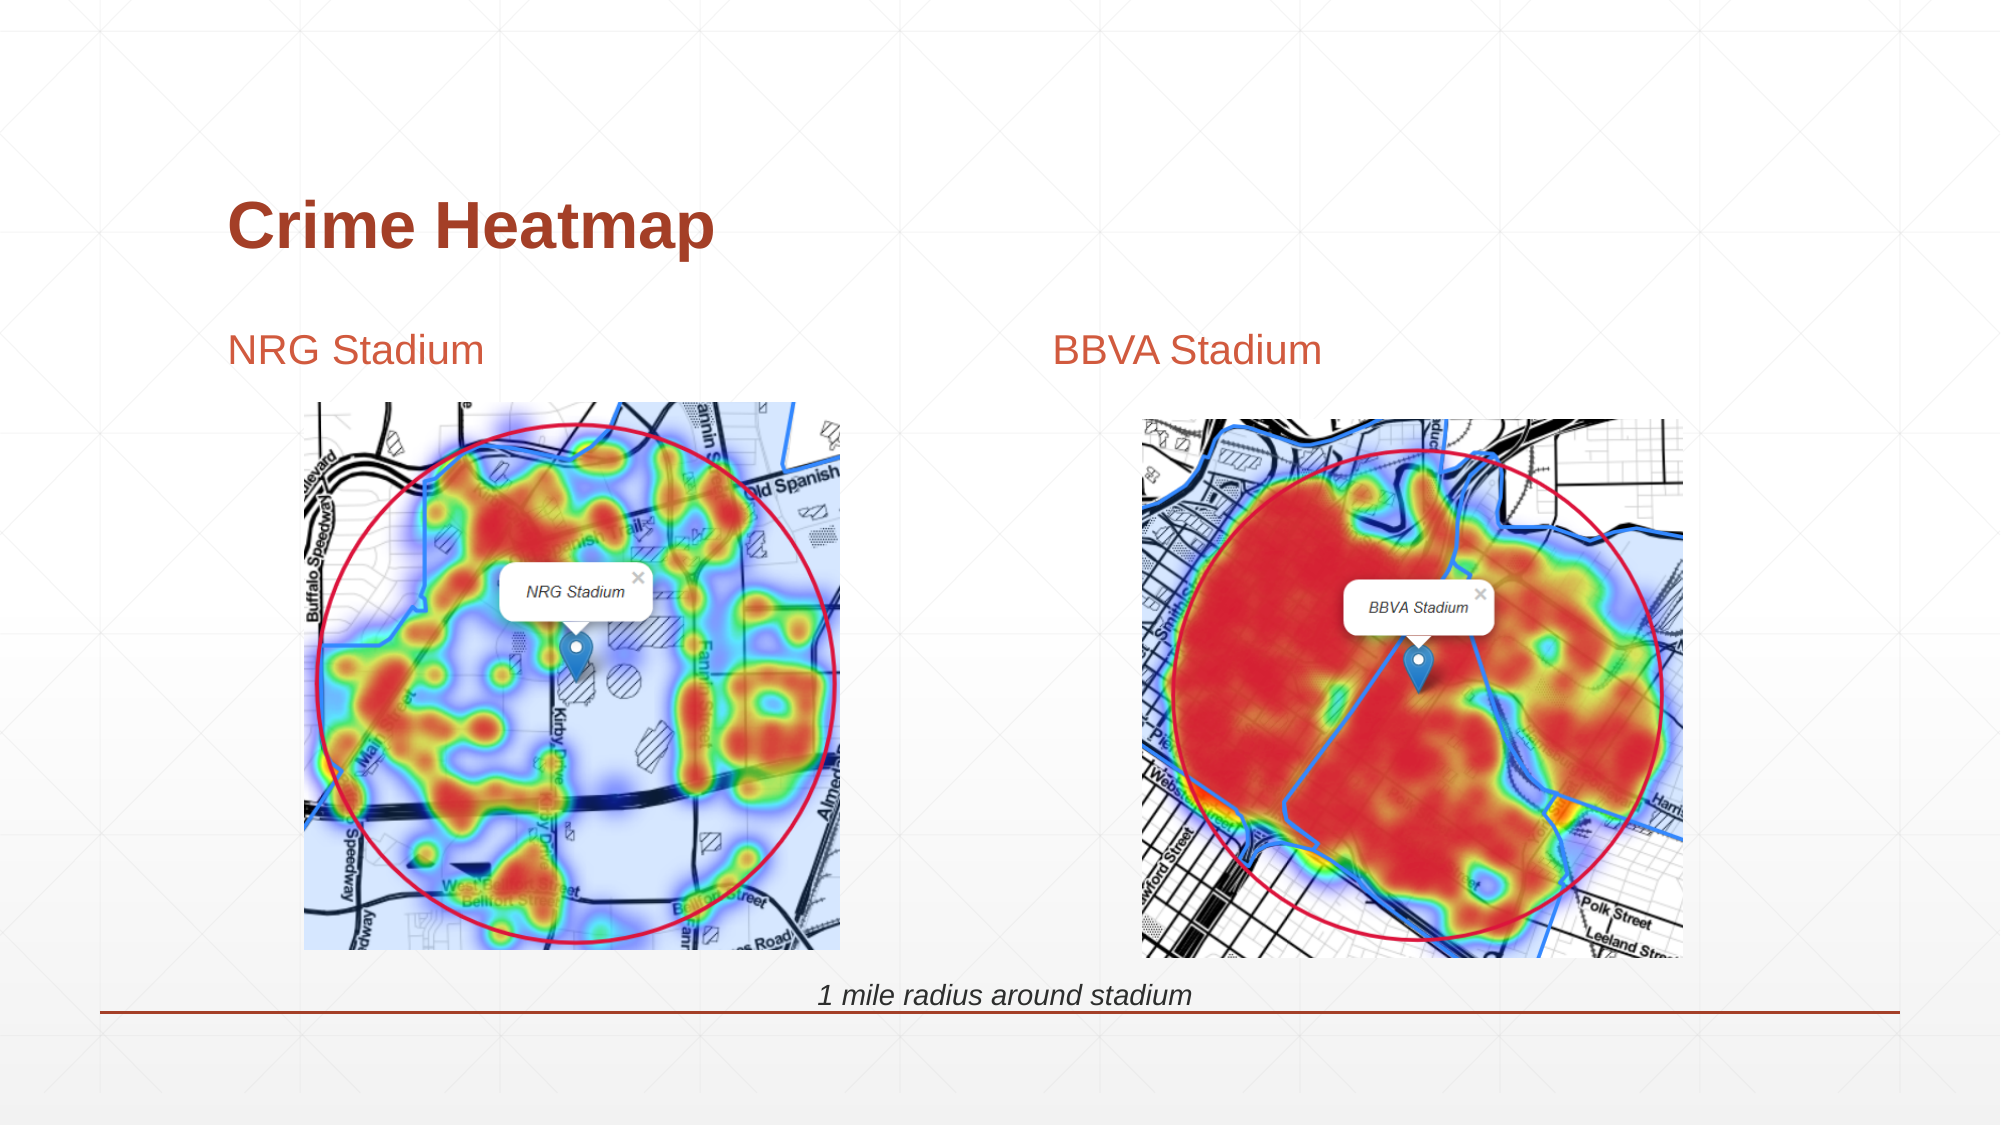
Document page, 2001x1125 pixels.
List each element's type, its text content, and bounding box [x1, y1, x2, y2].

picture [304, 402, 840, 950]
title Crime Heatmap [212, 82, 1788, 271]
text_box 1 mile radius around stadium [802, 969, 1304, 1019]
list NRG Stadium [212, 298, 963, 404]
picture [1142, 419, 1683, 958]
list BBVA Stadium [1037, 298, 1788, 404]
